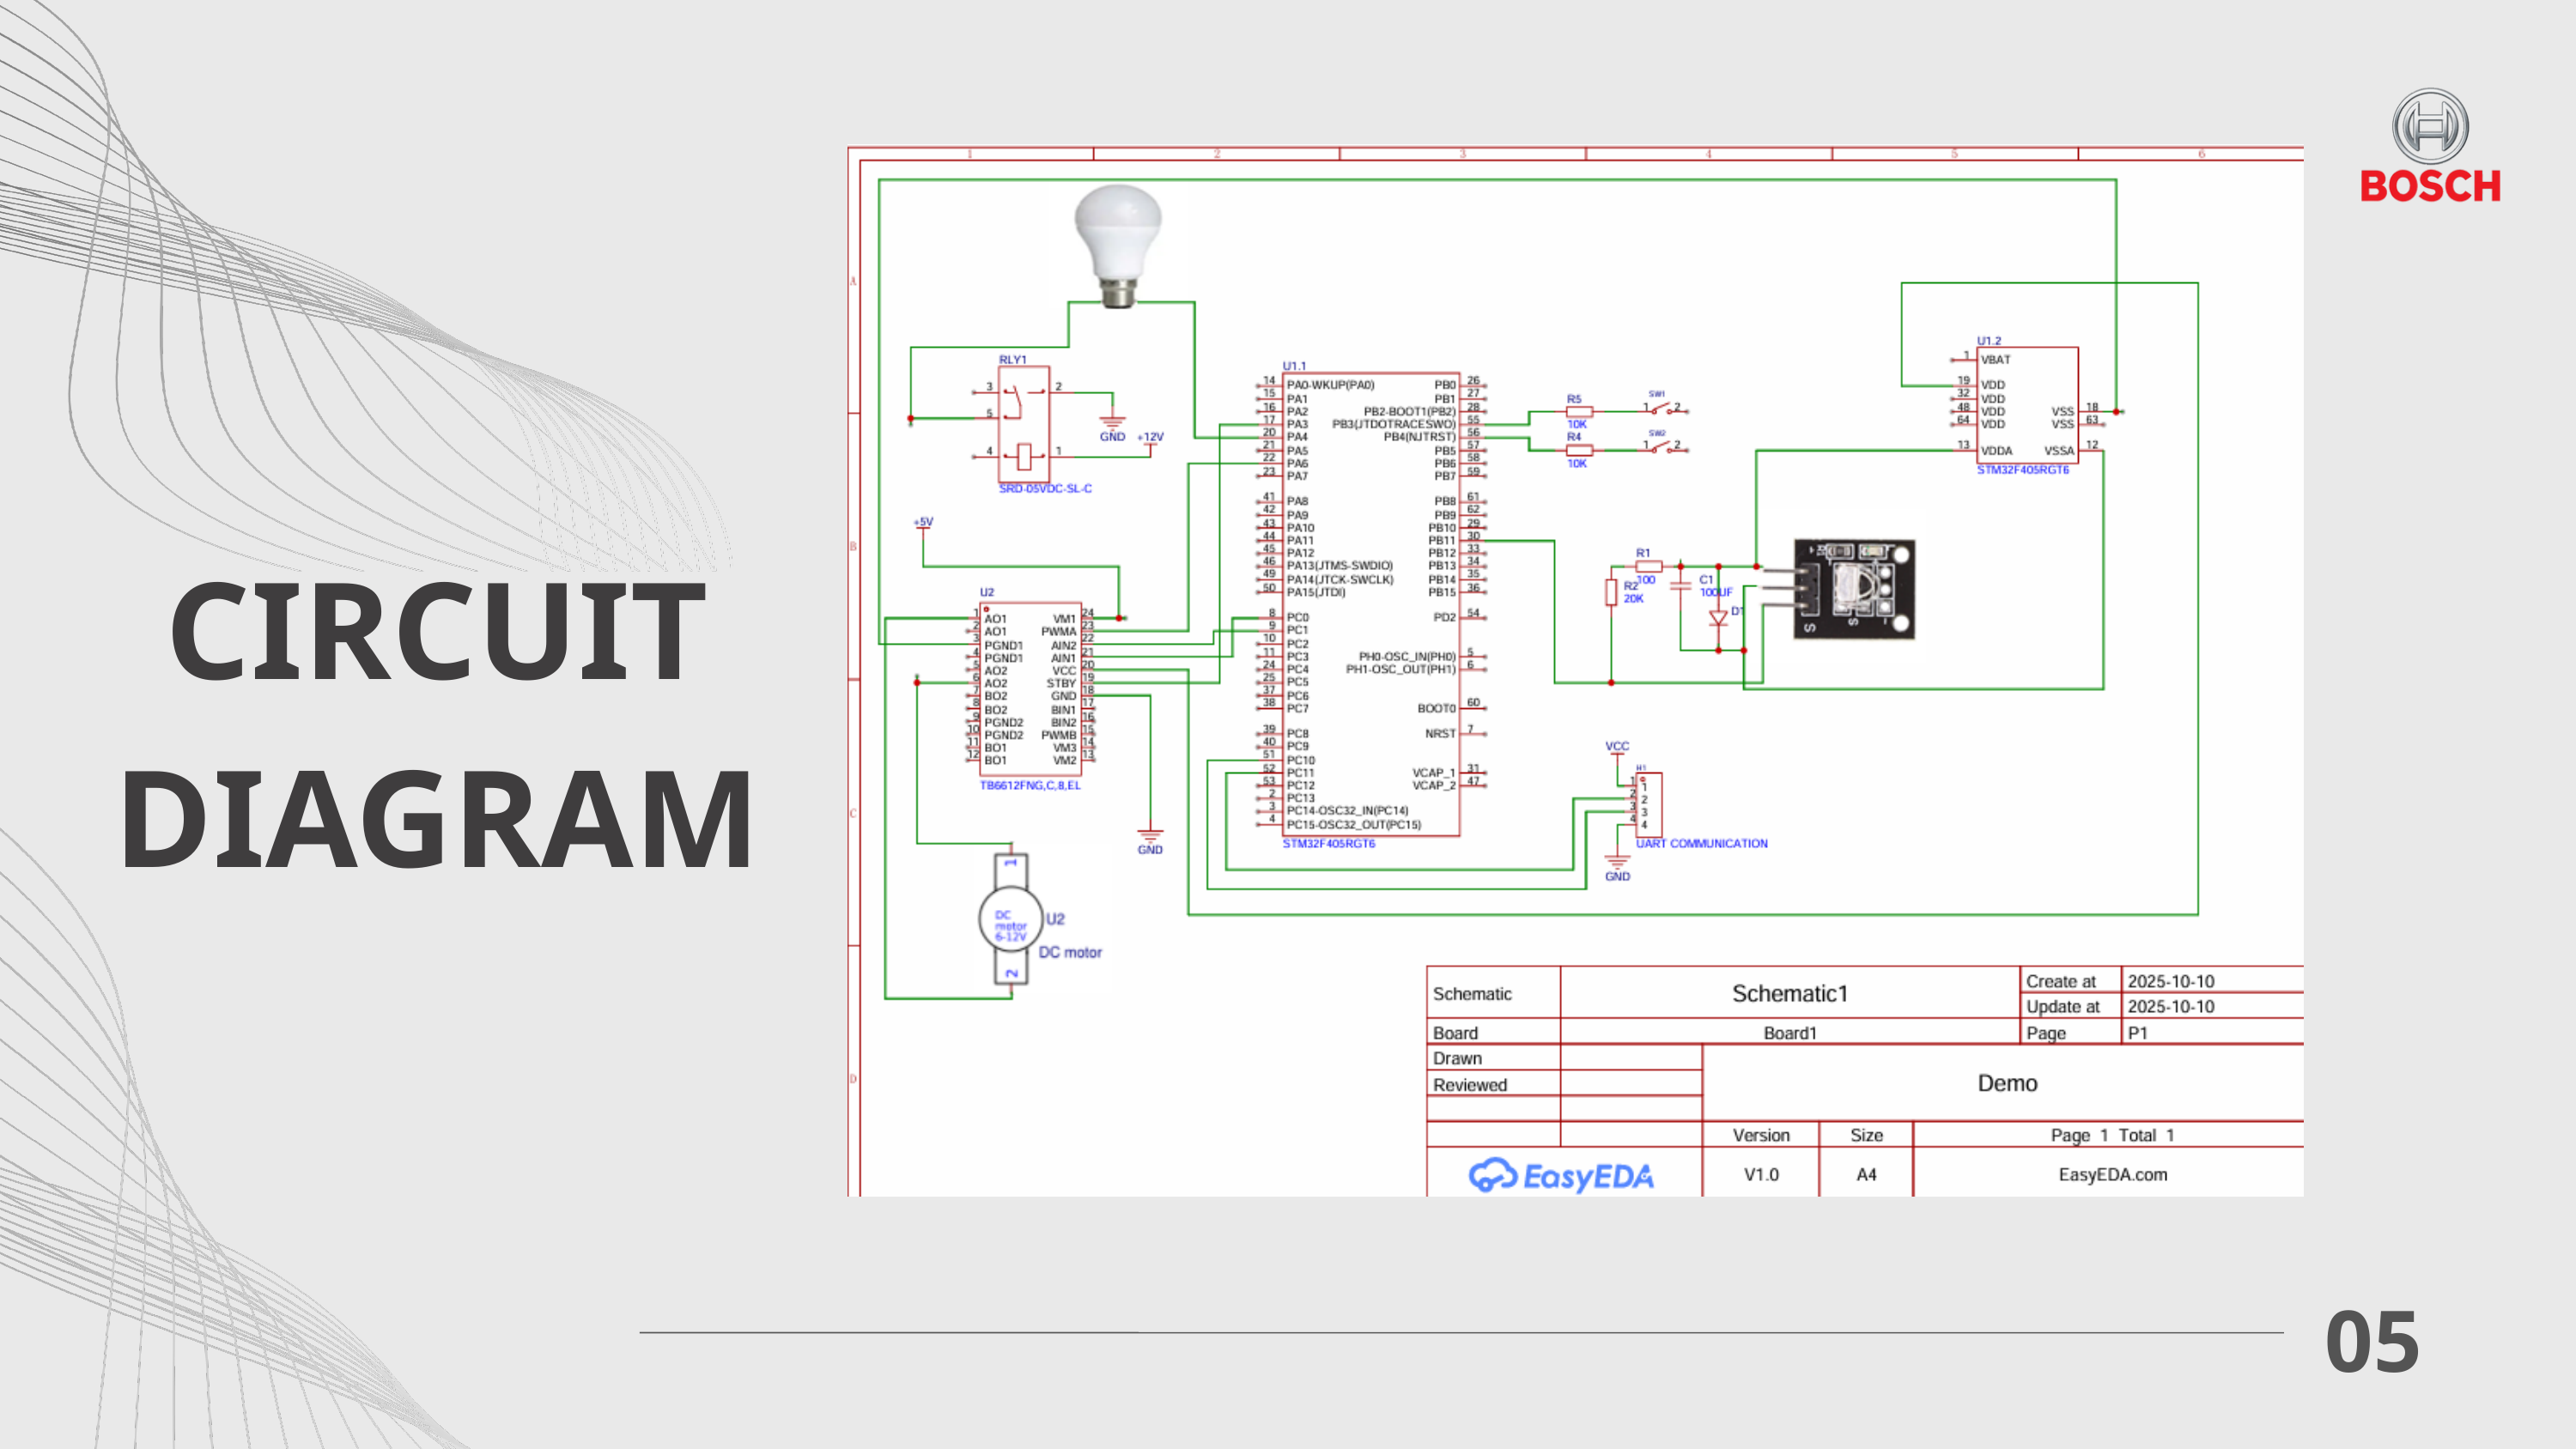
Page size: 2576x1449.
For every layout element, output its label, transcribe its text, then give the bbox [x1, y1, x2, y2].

picture [848, 144, 2305, 1197]
text_box CIRCUIT DIAGRAM [58, 518, 816, 894]
text_box 05 [2283, 1270, 2464, 1389]
text_box [0, 0, 733, 572]
text_box [0, 724, 636, 1449]
text_box [2354, 69, 2507, 221]
